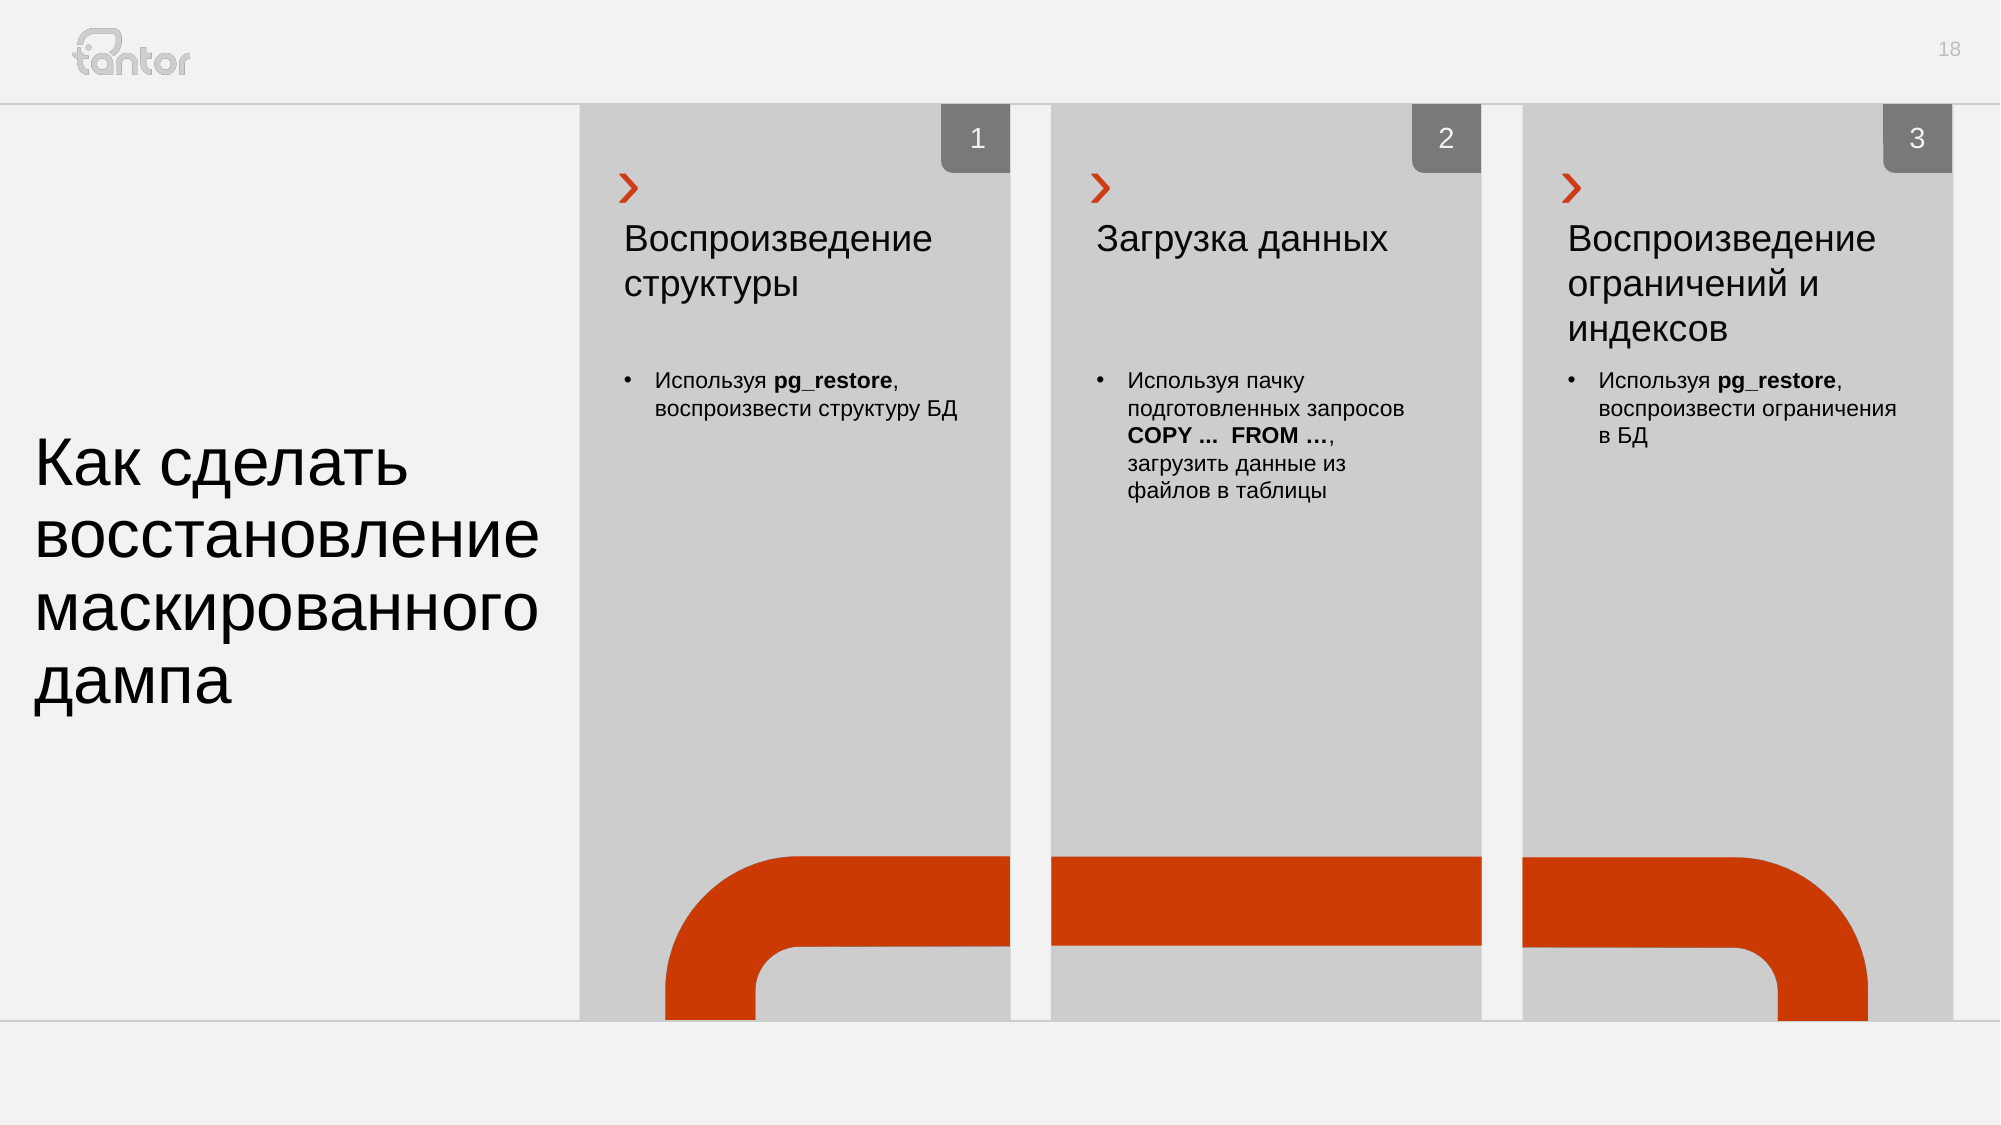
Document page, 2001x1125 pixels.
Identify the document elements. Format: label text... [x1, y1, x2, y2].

list Загрузка данных [1088, 206, 1443, 339]
list Используя pg_restore, воспроизвести ограничения в БД [1560, 358, 1914, 730]
picture [1523, 858, 1868, 1021]
title Как сделать восстановление маскированного дампа [26, 419, 567, 730]
list Используя пачку подготовленных запросов COPY ... FROM …, загрузить данные из файлов в таблицы [1088, 358, 1443, 730]
picture [666, 857, 1010, 1020]
list Воспроизведение структуры [616, 206, 970, 339]
list Воспроизведение ограничений и индексов [1560, 206, 1914, 339]
picture [72, 28, 190, 75]
list Используя pg_restore, воспроизвести структуру БД [616, 358, 970, 730]
